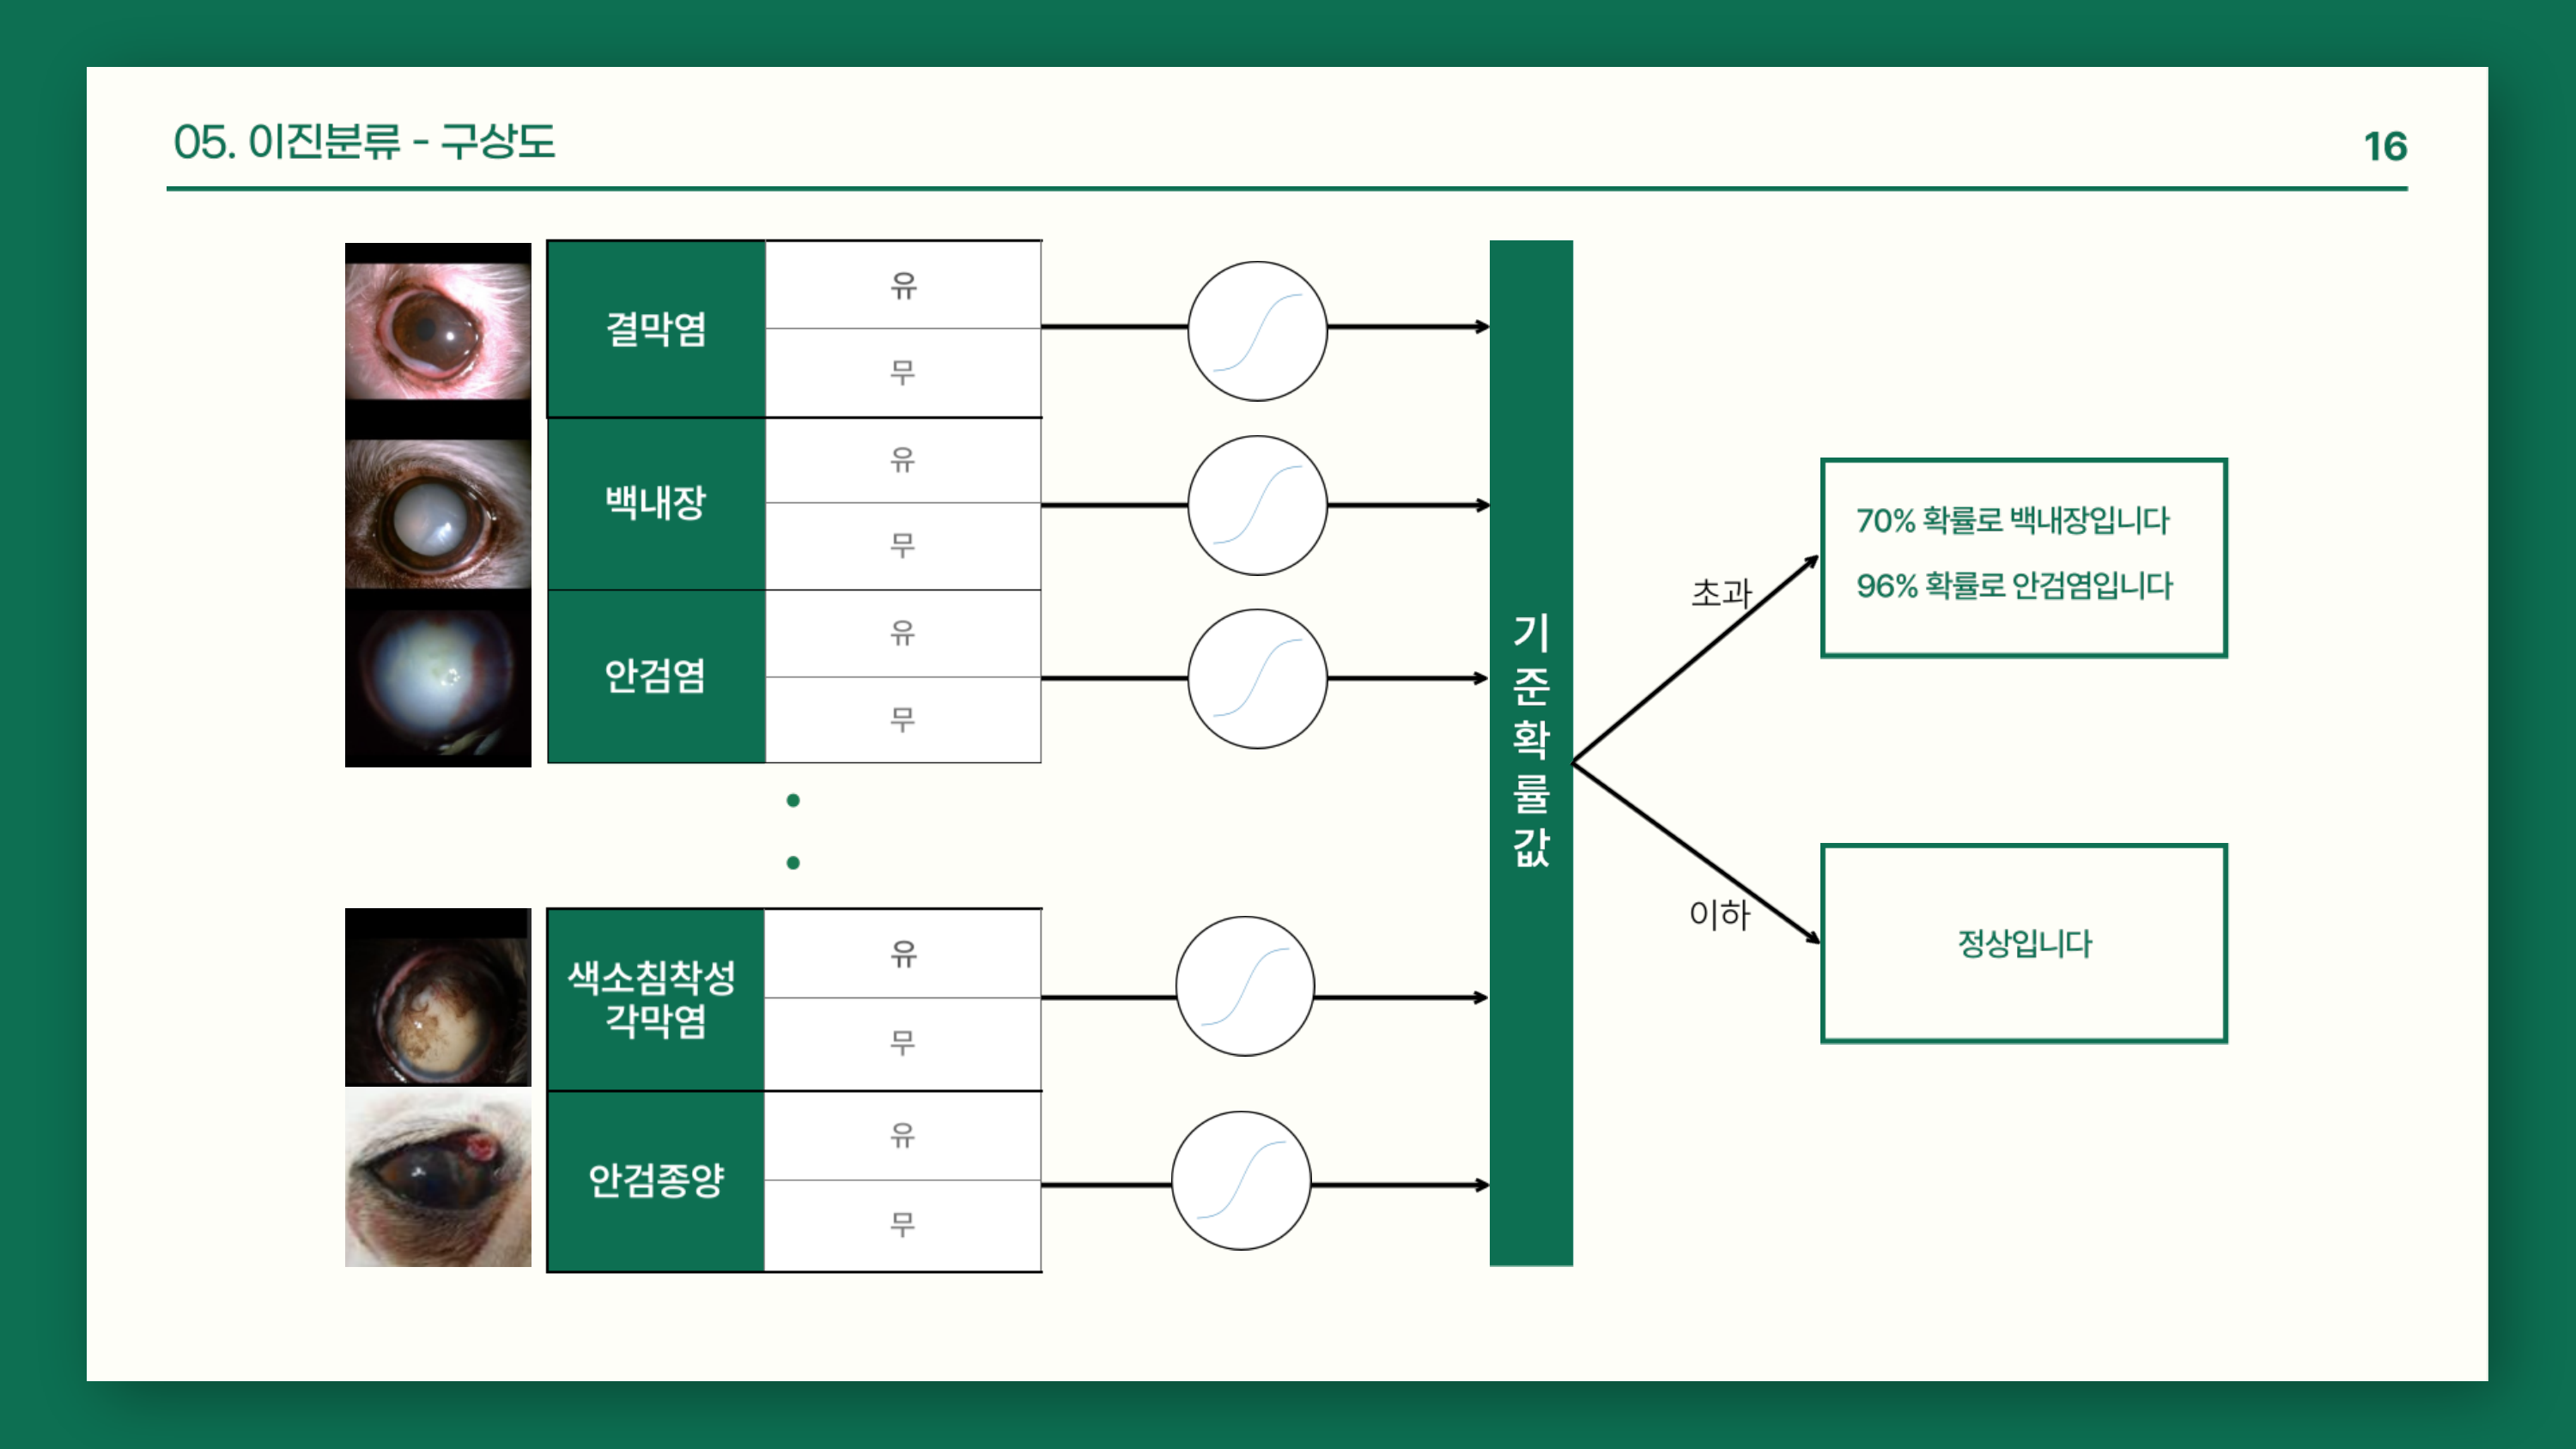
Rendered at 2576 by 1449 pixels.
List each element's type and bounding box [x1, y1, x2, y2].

text_box [1044, 670, 1167, 687]
text_box [345, 420, 532, 596]
text_box [1333, 990, 1488, 1006]
text_box [1820, 458, 2230, 659]
text_box [1044, 498, 1167, 514]
text_box [345, 1087, 532, 1267]
text_box [1171, 261, 1328, 1252]
text_box [1489, 240, 1575, 1267]
text_box [1820, 843, 2230, 1045]
picture [0, 0, 2576, 1449]
text_box [1541, 846, 1816, 862]
text_box [1044, 319, 1167, 336]
text_box [1044, 990, 1167, 1006]
text_box [579, 185, 2409, 192]
text_box [1333, 1178, 1490, 1194]
text_box [345, 601, 532, 767]
text_box [345, 907, 532, 1087]
text_box [1579, 651, 1856, 667]
text_box [1044, 1178, 1167, 1194]
text_box [345, 243, 532, 420]
text_box [1333, 319, 1485, 336]
text_box [87, 67, 2489, 1381]
text_box [1333, 498, 1491, 514]
text_box [1333, 670, 1488, 687]
text_box [547, 240, 1042, 1272]
